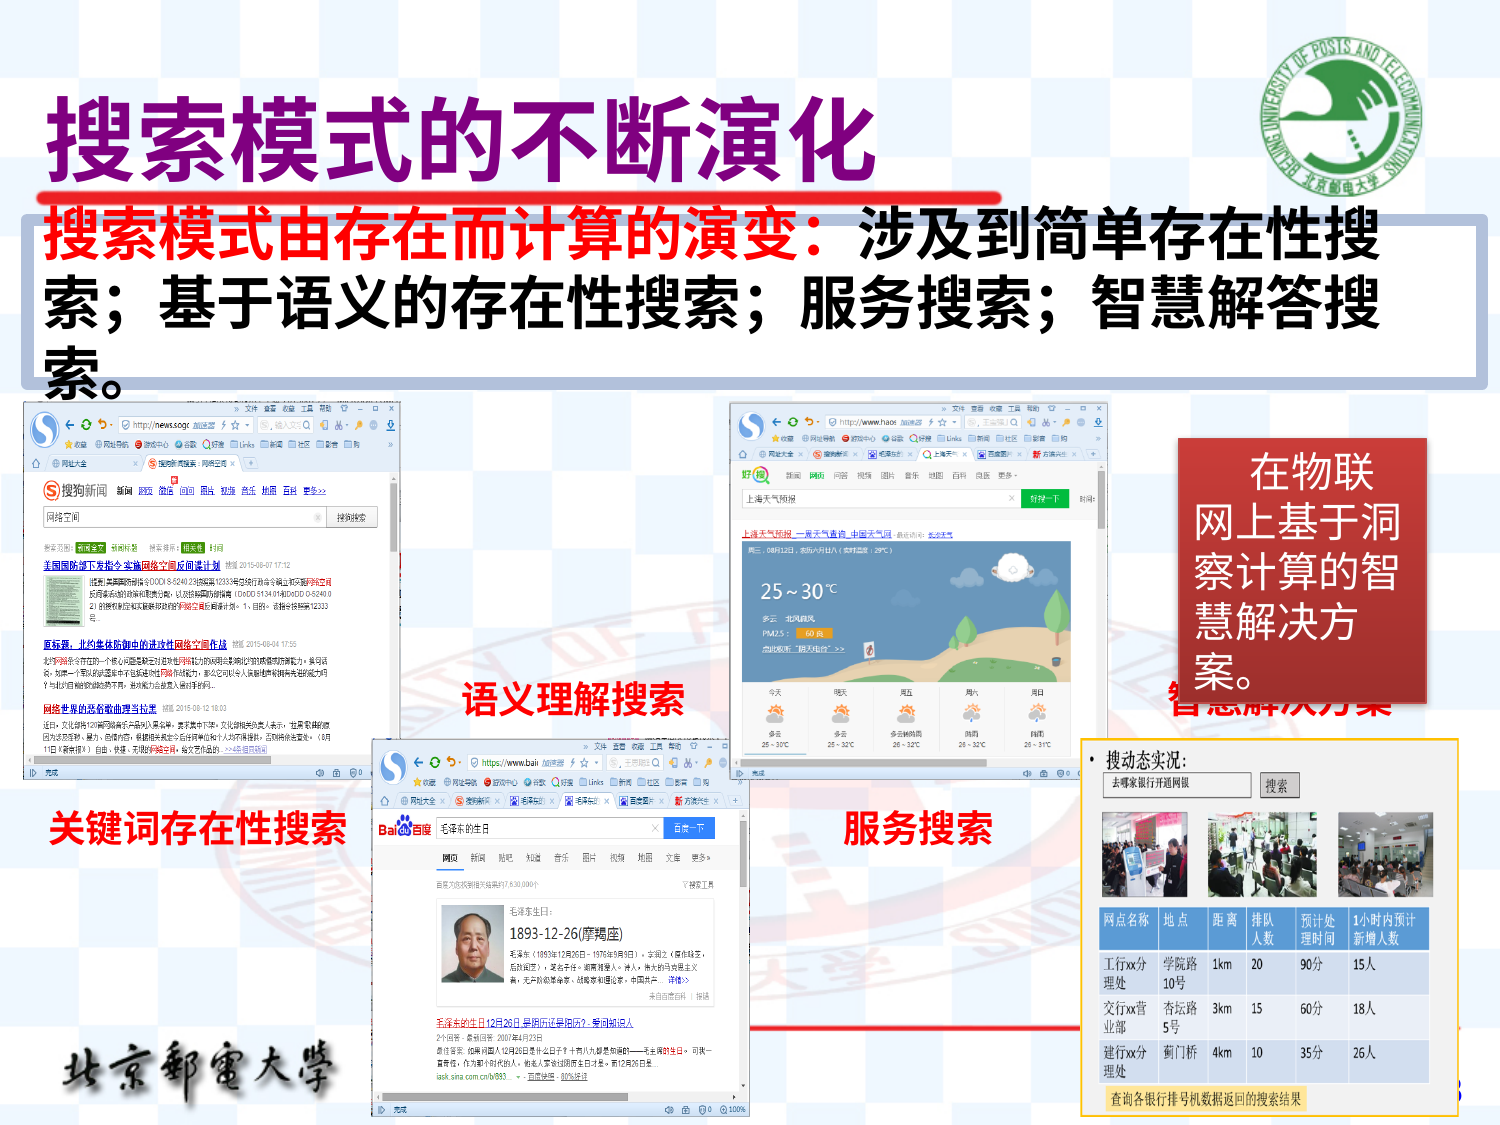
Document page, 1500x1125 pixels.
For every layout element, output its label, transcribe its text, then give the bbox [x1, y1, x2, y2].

text_box 在物联网上基于洞察计算的智慧解决方案。 [1178, 438, 1427, 704]
text_box 搜索模式的不断演化 [29, 44, 1380, 232]
text_box 关键词存在性搜索 [33, 797, 364, 857]
text_box 服务搜索 [829, 797, 1009, 857]
text_box 搜索模式由存在而计算的演变：涉及到简单存在性搜索；基于语义的存在性搜索；服务搜索；智慧解答搜索。 [25, 218, 1484, 386]
text_box 语义理解搜索 [446, 668, 702, 729]
picture [0, 0, 1500, 1125]
text_box 智慧解决方案 [1152, 668, 1408, 729]
